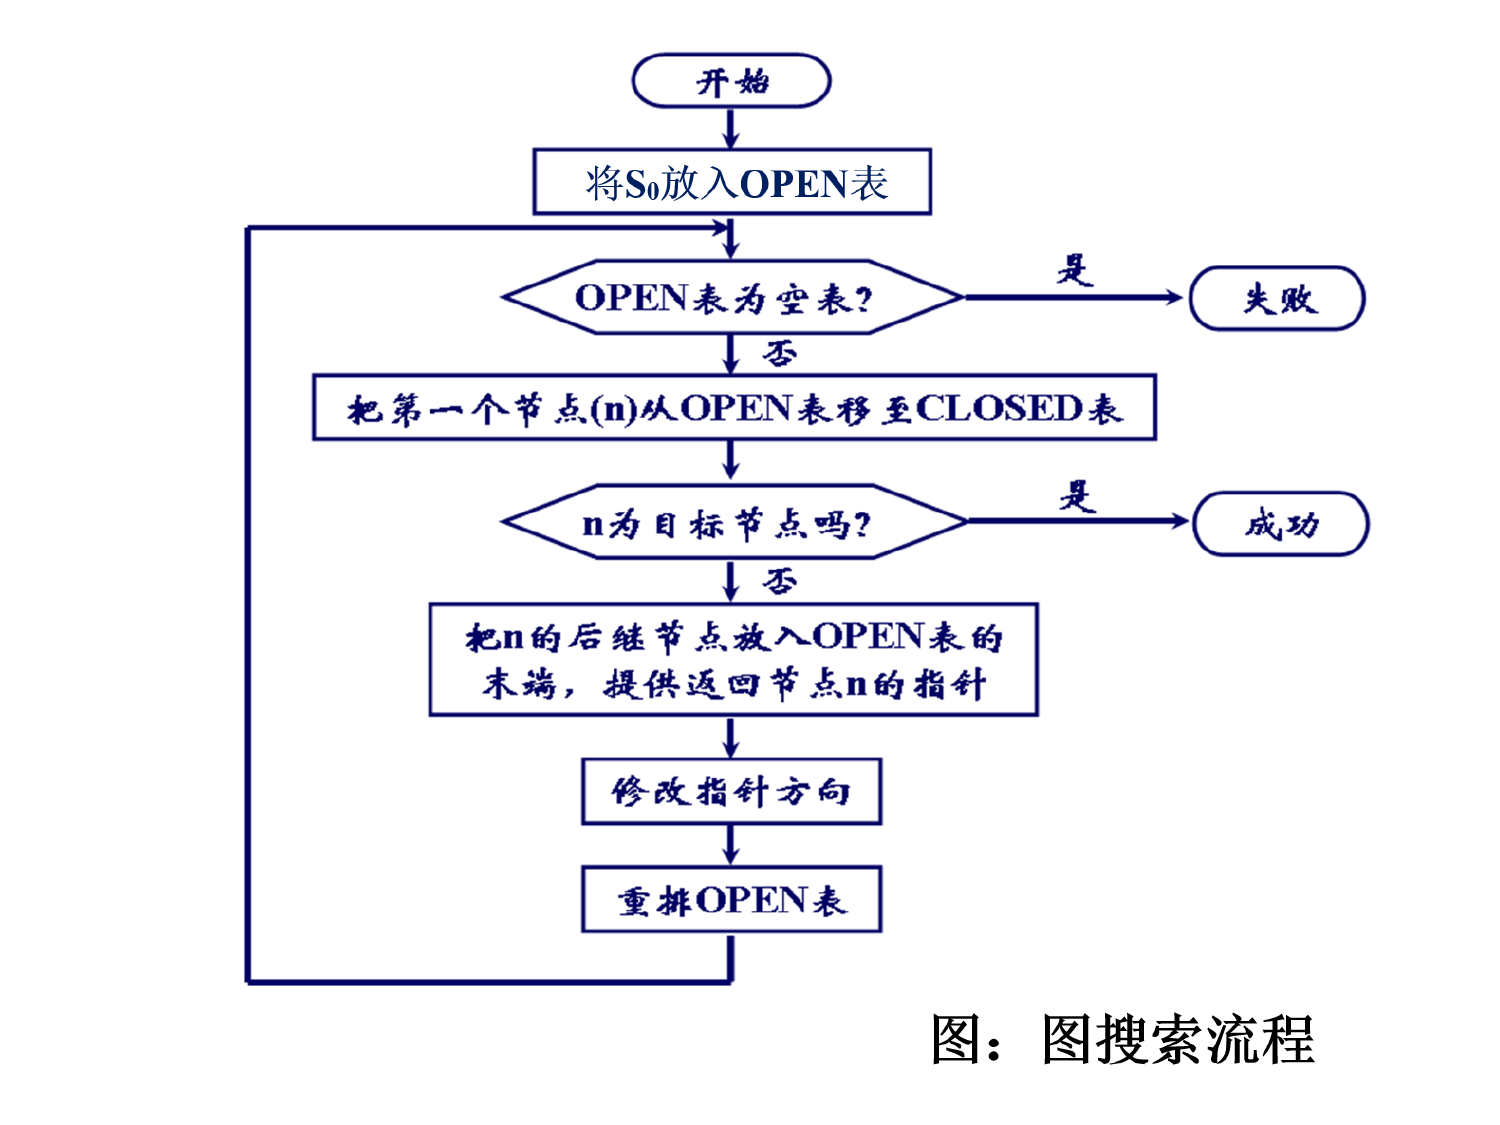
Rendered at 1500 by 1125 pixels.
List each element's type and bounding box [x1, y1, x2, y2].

picture [224, 37, 1375, 1102]
